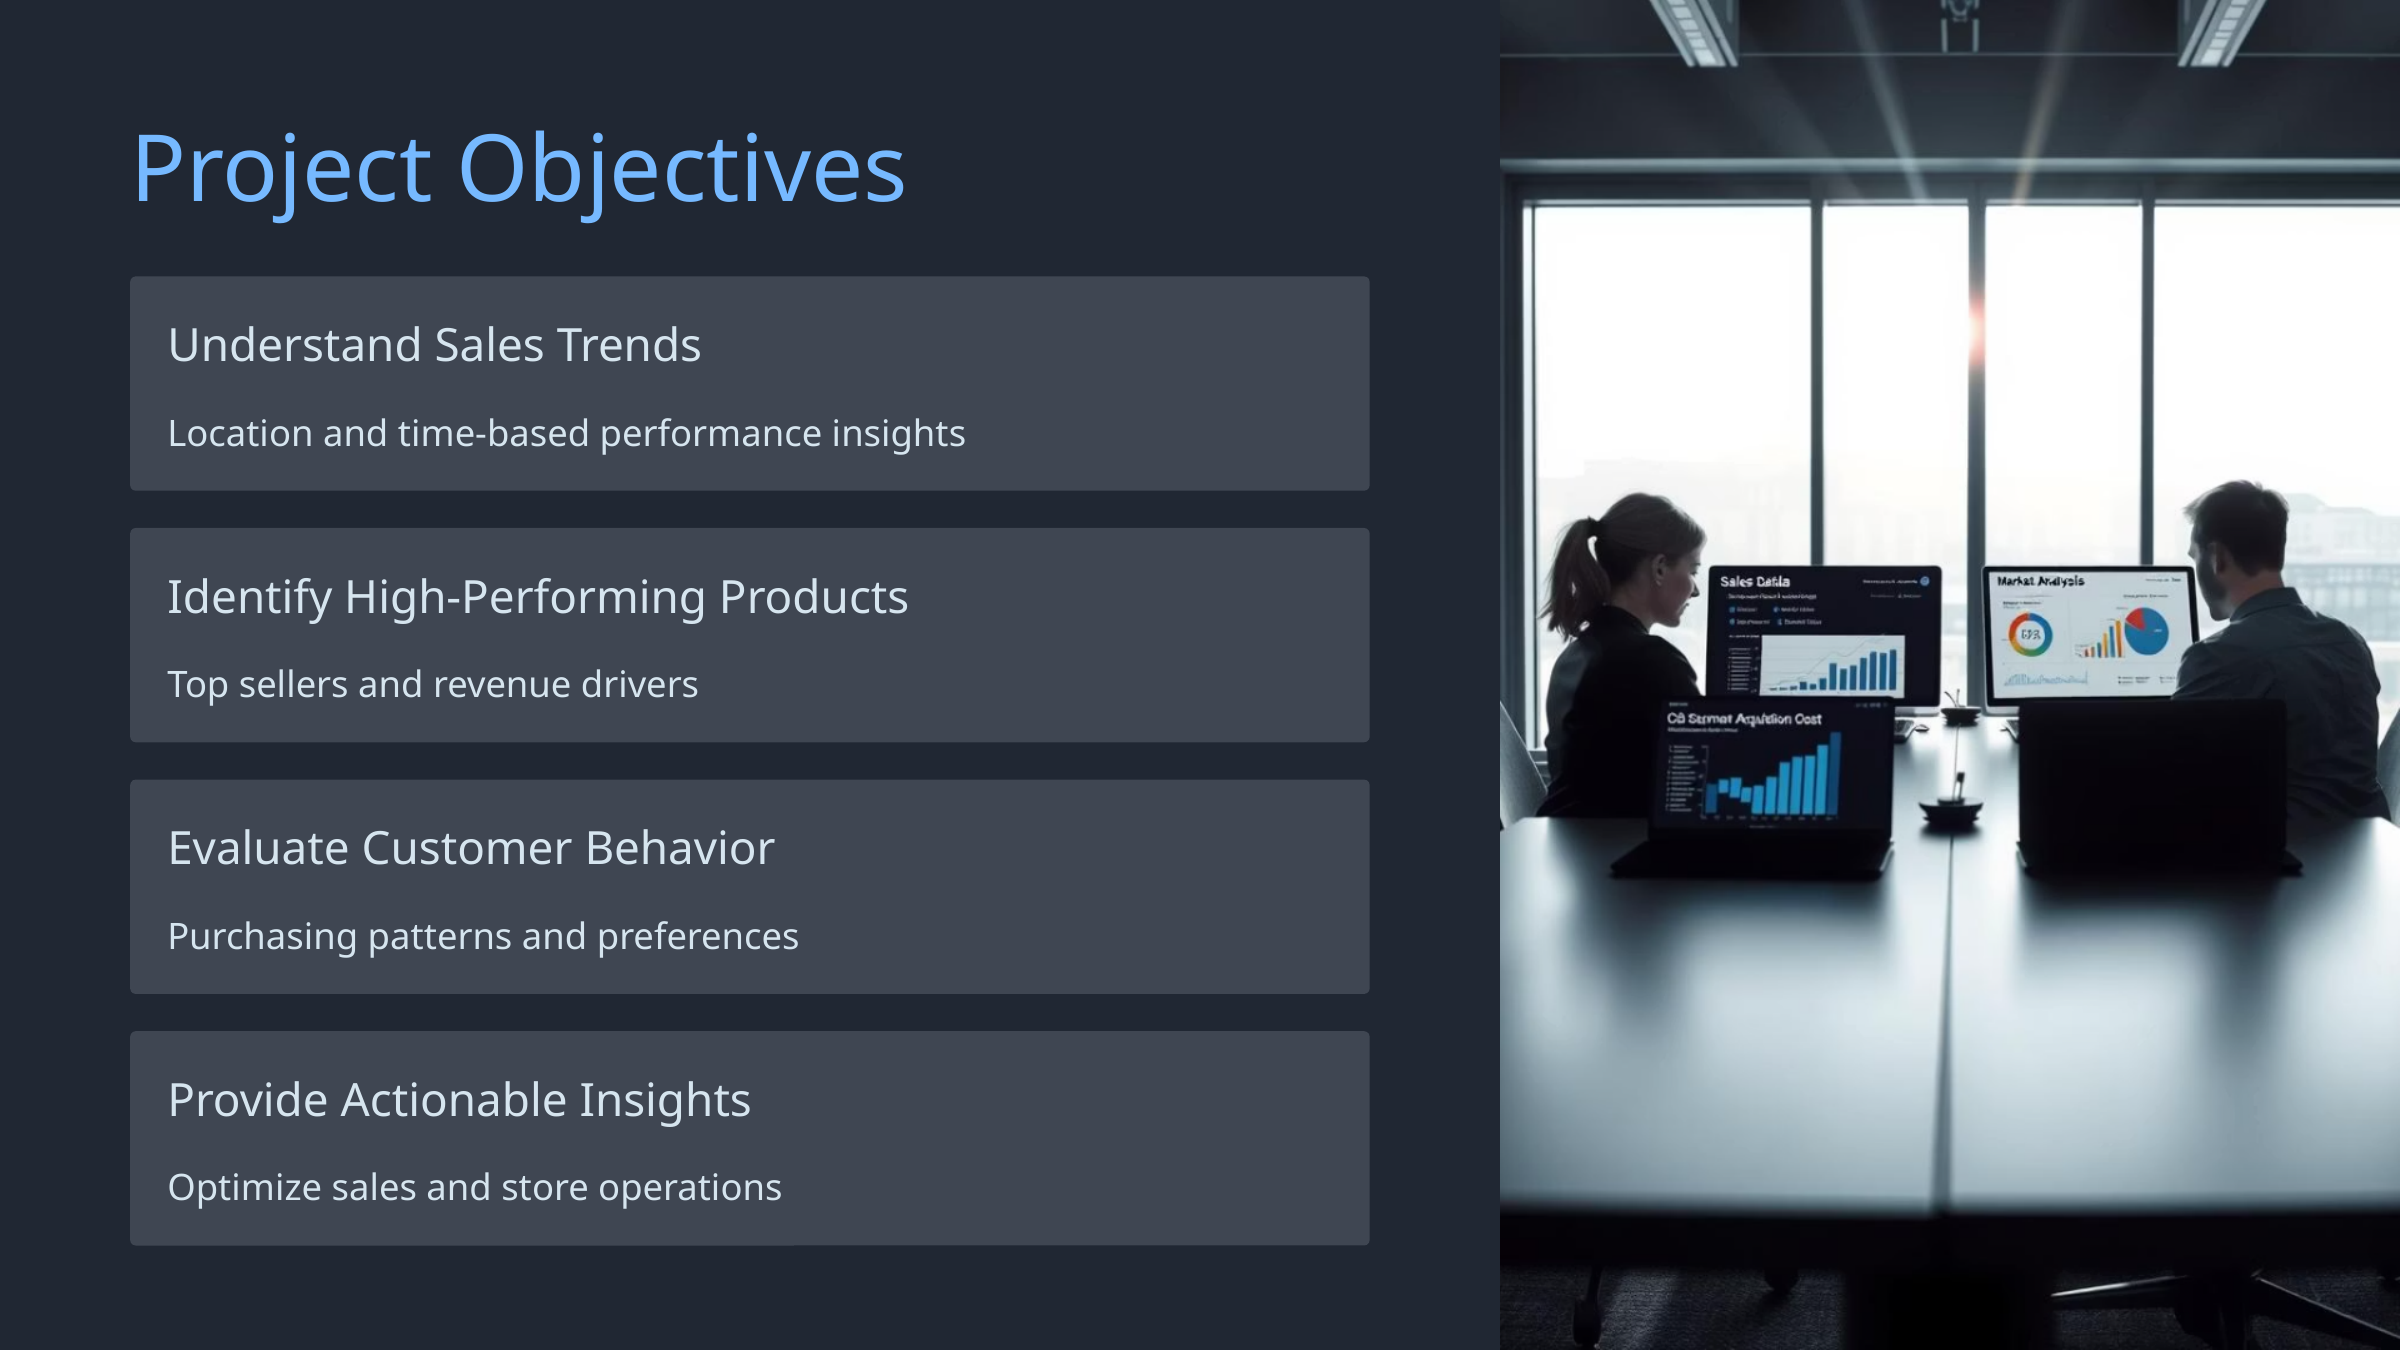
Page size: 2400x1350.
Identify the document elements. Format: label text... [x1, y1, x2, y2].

text_box Evaluate Customer Behavior [167, 816, 788, 875]
text_box Project Objectives [130, 104, 1061, 221]
picture [1499, 0, 2400, 1350]
text_box Purchasing patterns and preferences [167, 897, 1333, 957]
text_box [130, 276, 1370, 491]
text_box Identify High-Performing Products [167, 565, 932, 624]
text_box Top sellers and revenue drivers [167, 645, 1333, 706]
text_box [130, 779, 1370, 994]
text_box Optimize sales and store operations [167, 1148, 1333, 1209]
text_box [130, 527, 1370, 743]
text_box Provide Actionable Insights [167, 1068, 772, 1127]
text_box Understand Sales Trends [167, 313, 719, 372]
text_box [130, 1031, 1370, 1246]
text_box Location and time-based performance insights [167, 394, 1333, 454]
